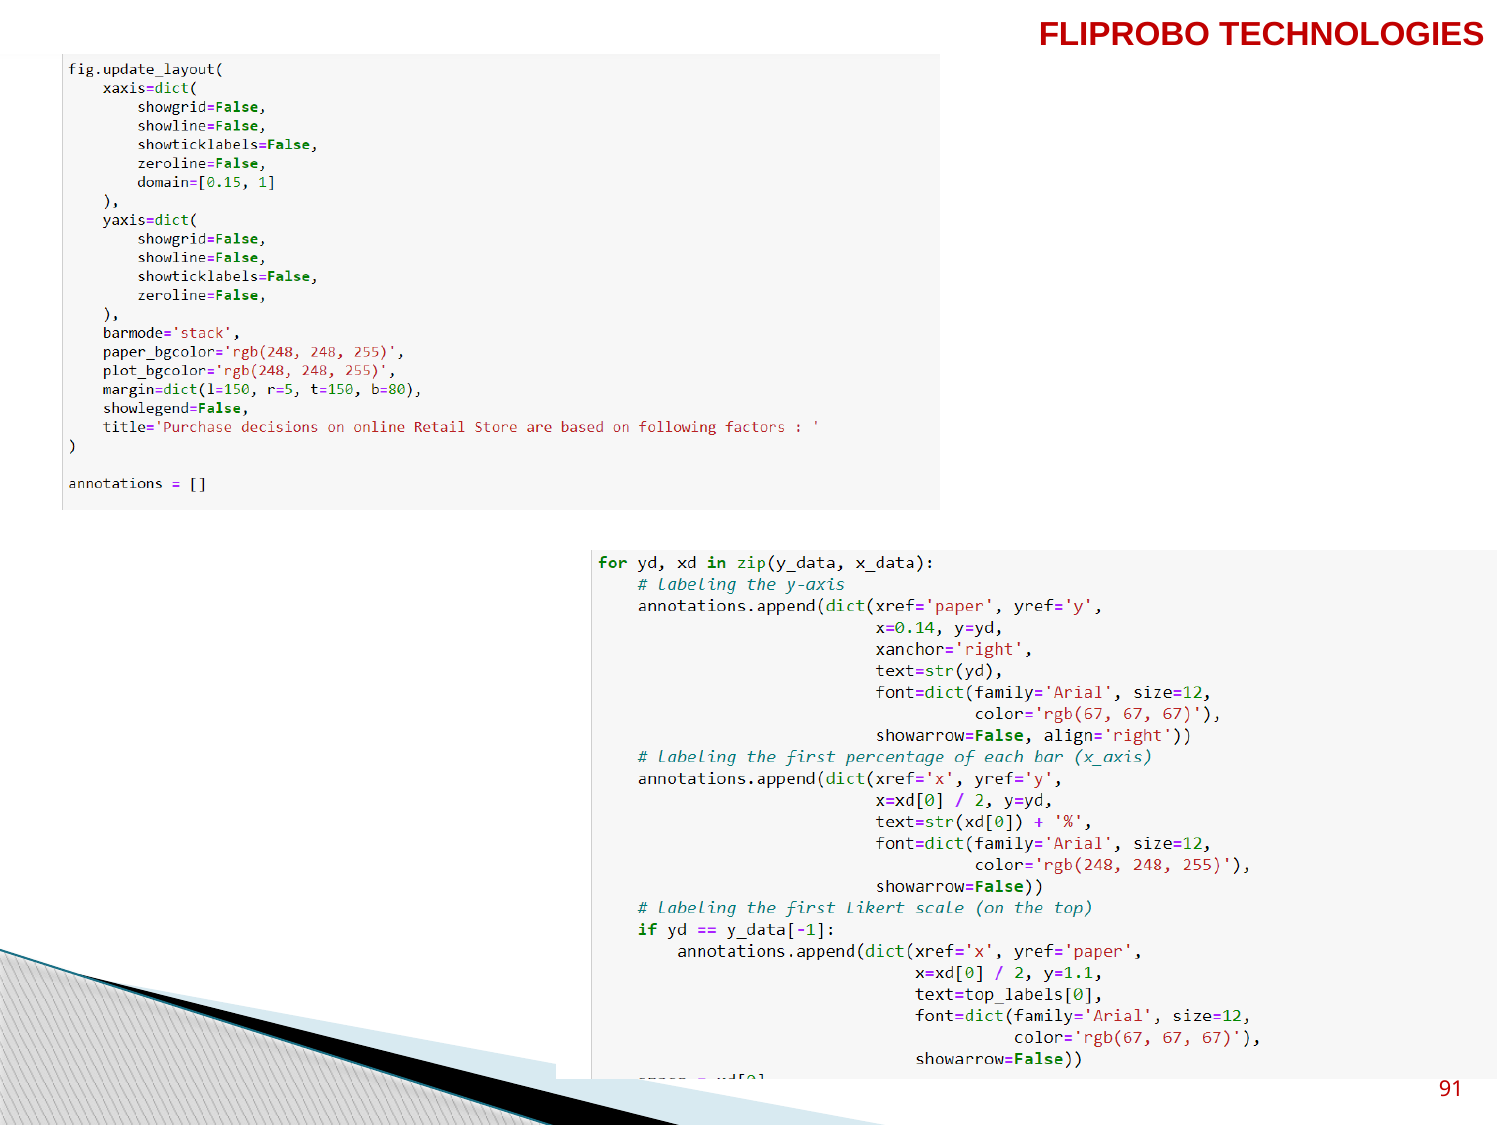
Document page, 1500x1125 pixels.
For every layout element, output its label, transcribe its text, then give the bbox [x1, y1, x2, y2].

slide_number 91 [1399, 1091, 1479, 1112]
picture [556, 550, 1497, 1079]
footer FLIPROBO TECHNOLOGIES [838, 0, 1500, 60]
picture [0, 54, 941, 510]
